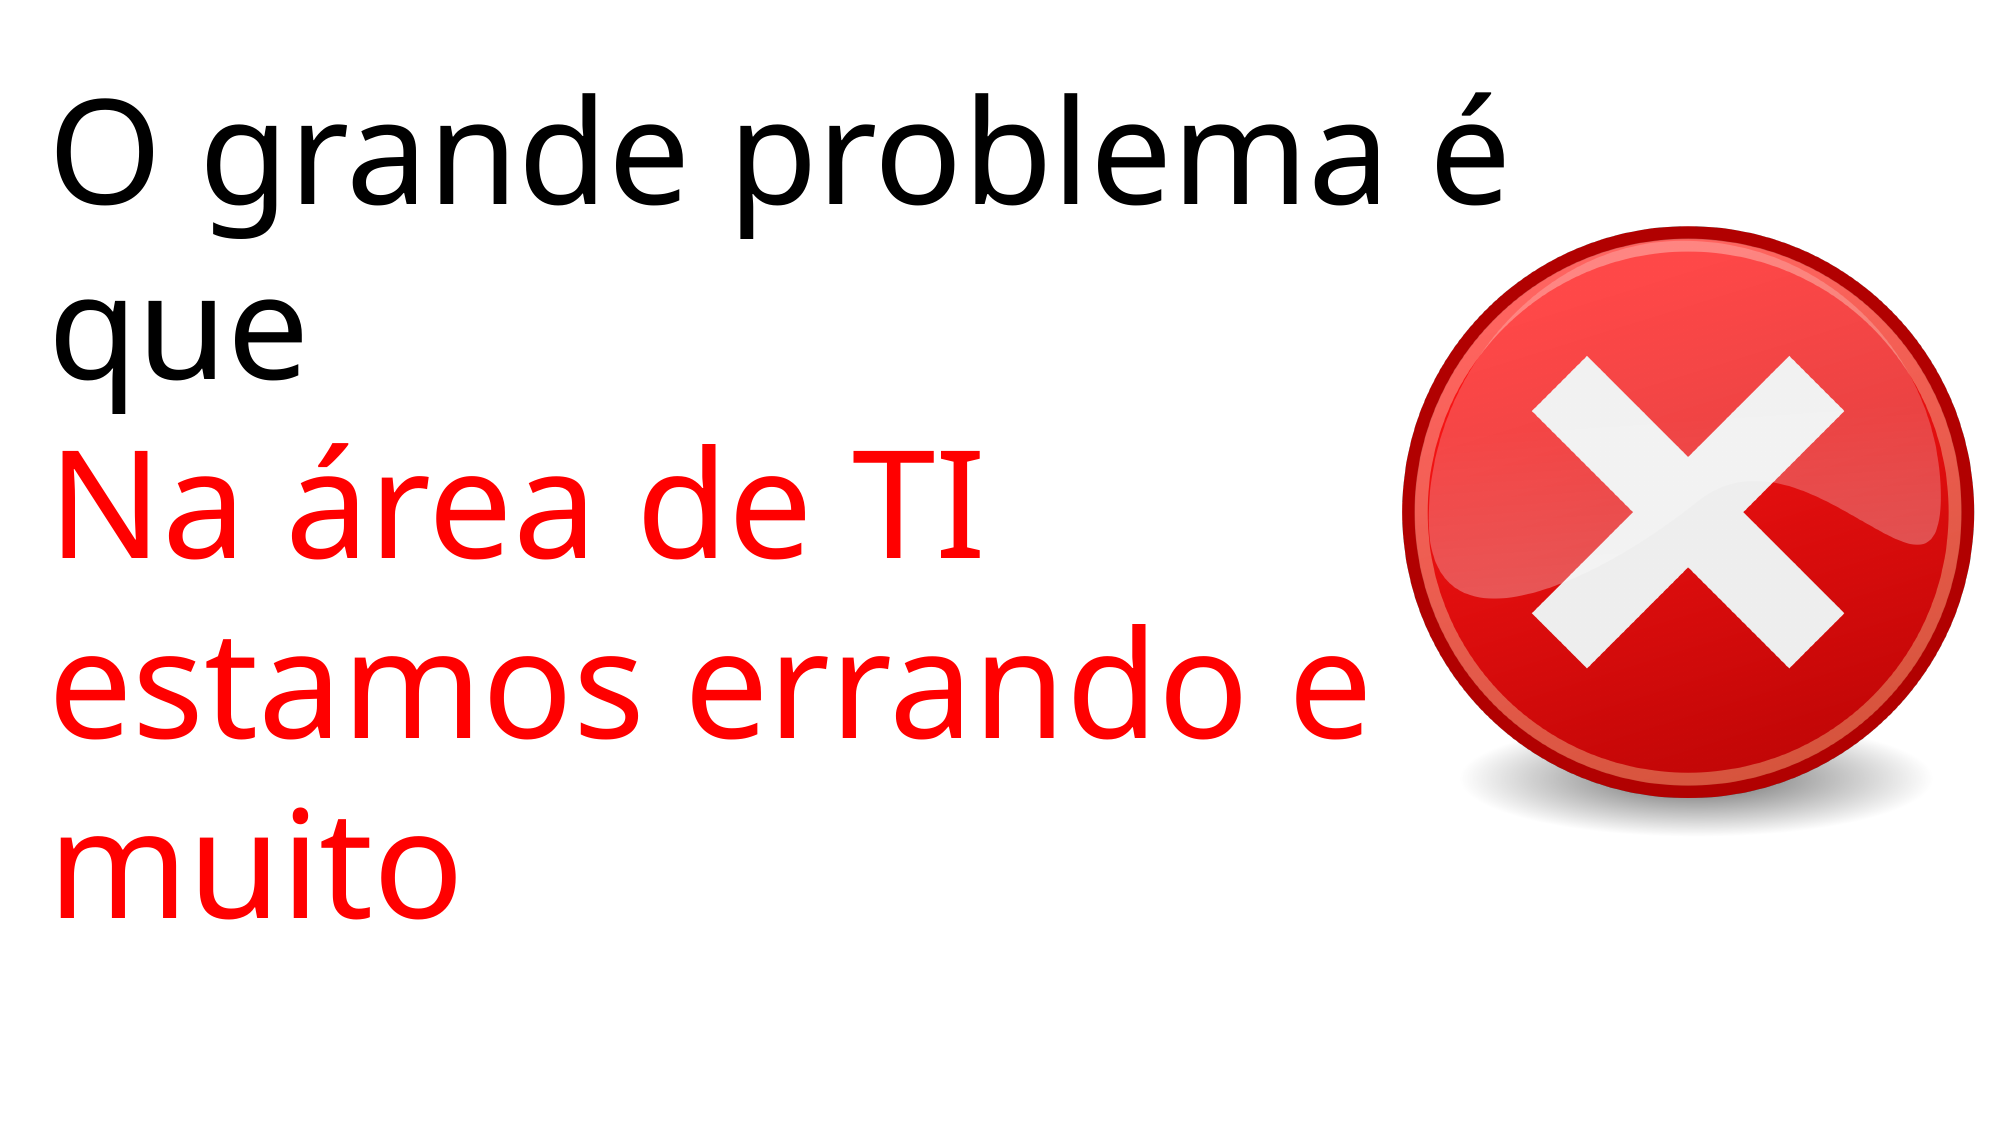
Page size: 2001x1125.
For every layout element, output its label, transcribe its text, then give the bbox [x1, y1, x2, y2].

text_box O grande problema é que Na área de TI estamos errando e muito [33, 51, 1621, 956]
picture [1376, 213, 2000, 837]
